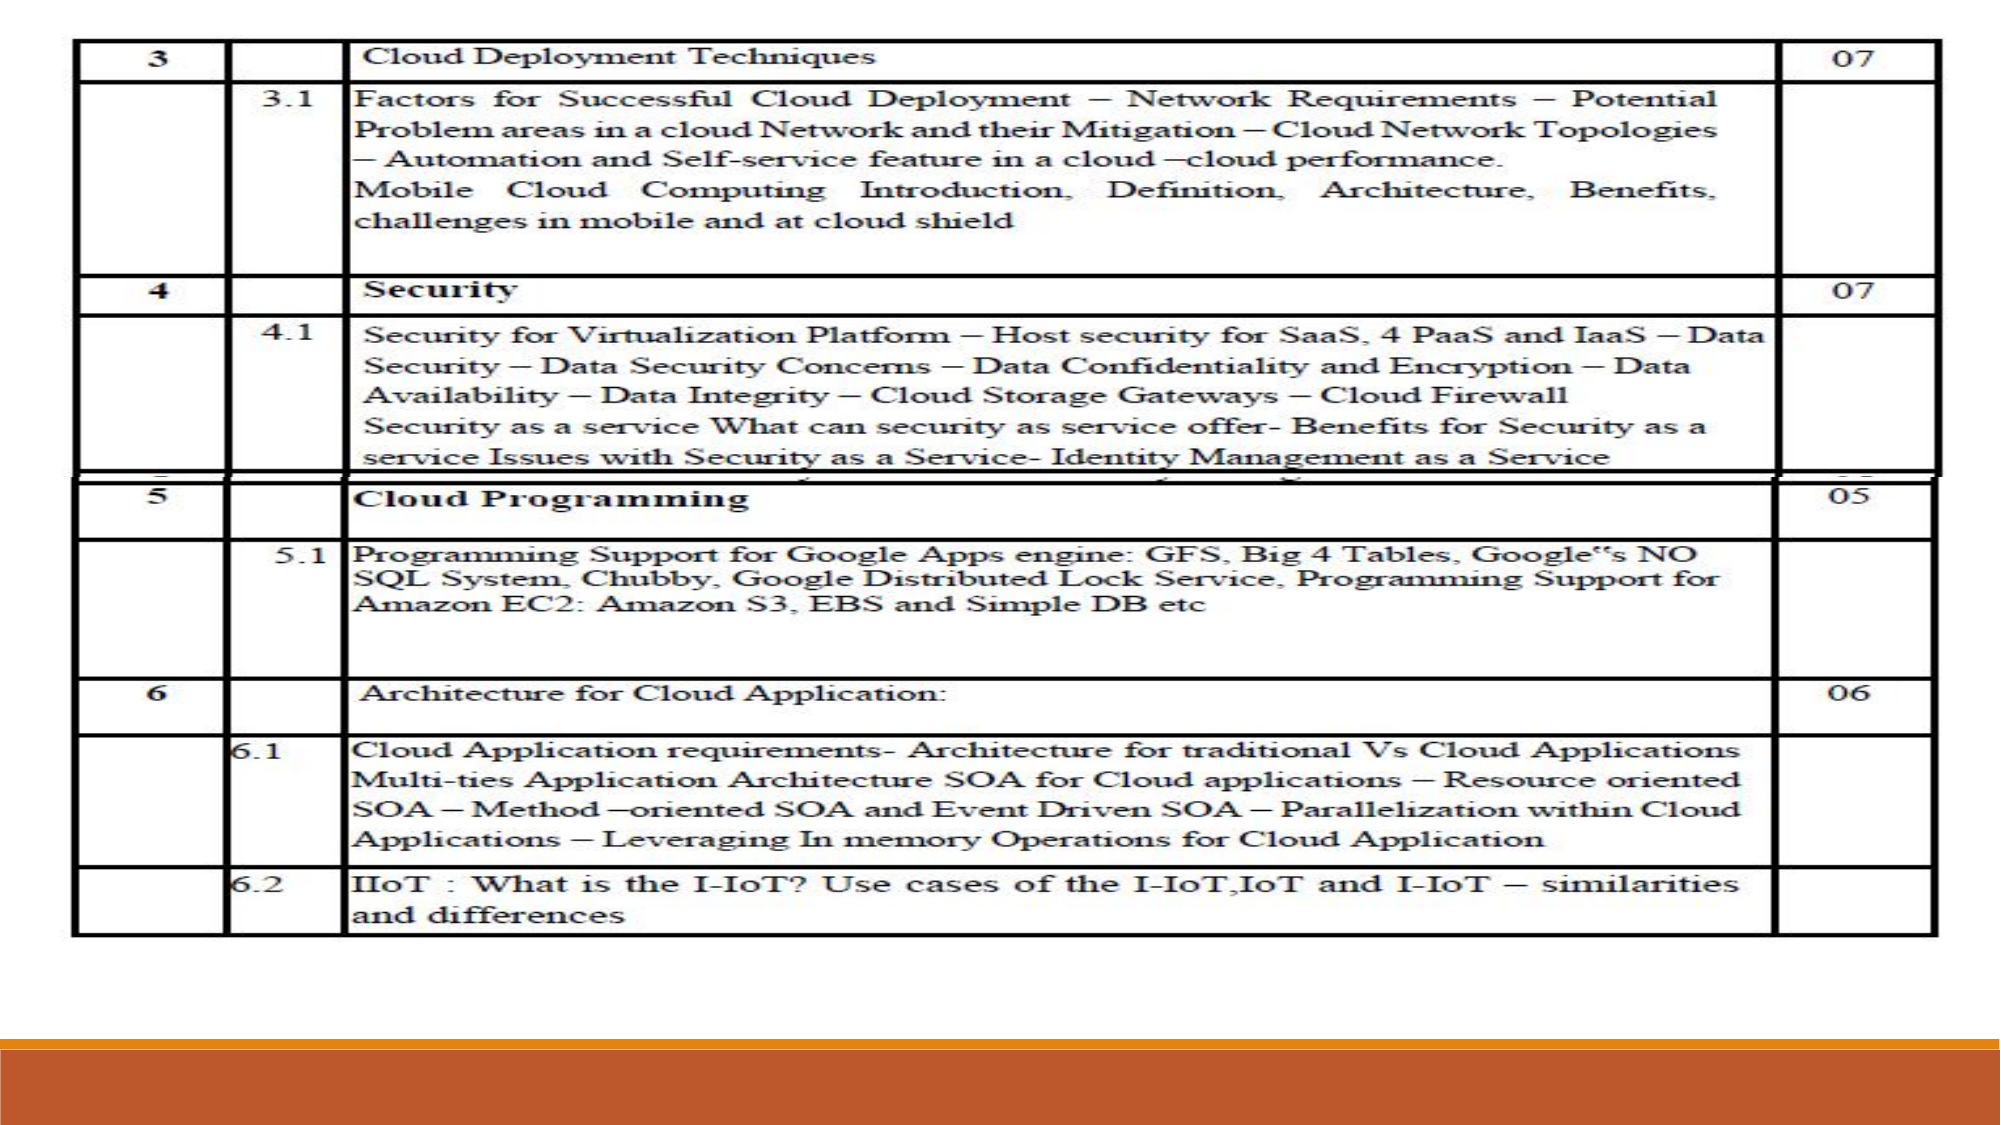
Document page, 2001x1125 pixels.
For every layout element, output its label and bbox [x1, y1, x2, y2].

picture [41, 22, 1972, 946]
